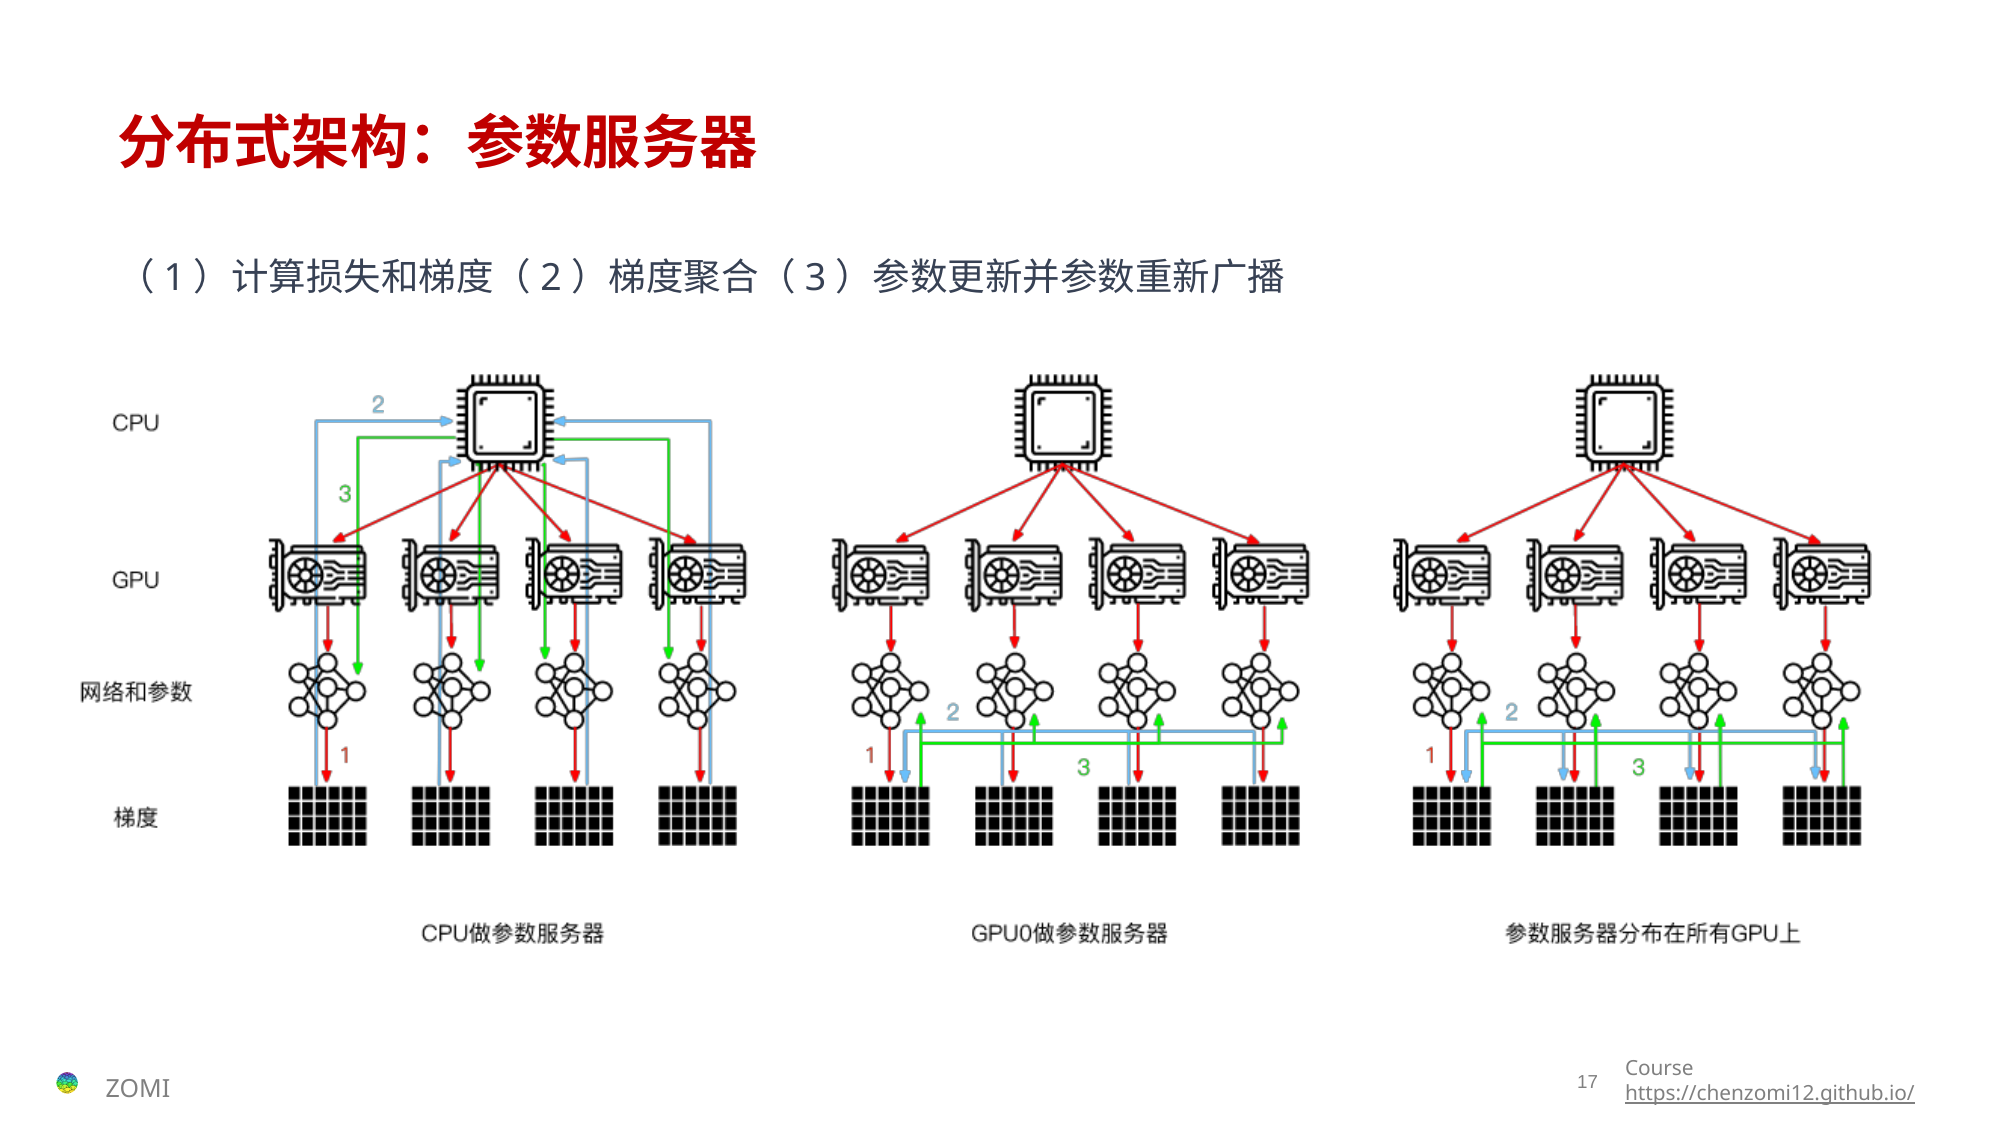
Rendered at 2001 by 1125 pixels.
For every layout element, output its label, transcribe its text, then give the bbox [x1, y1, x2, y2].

picture [57, 1073, 77, 1093]
picture [66, 373, 1872, 963]
list （1）计算损失和梯度（2）梯度聚合（3）参数更新并参数重新广播 [102, 223, 1901, 1043]
title 分布式架构：参数服务器 [102, 91, 1901, 189]
